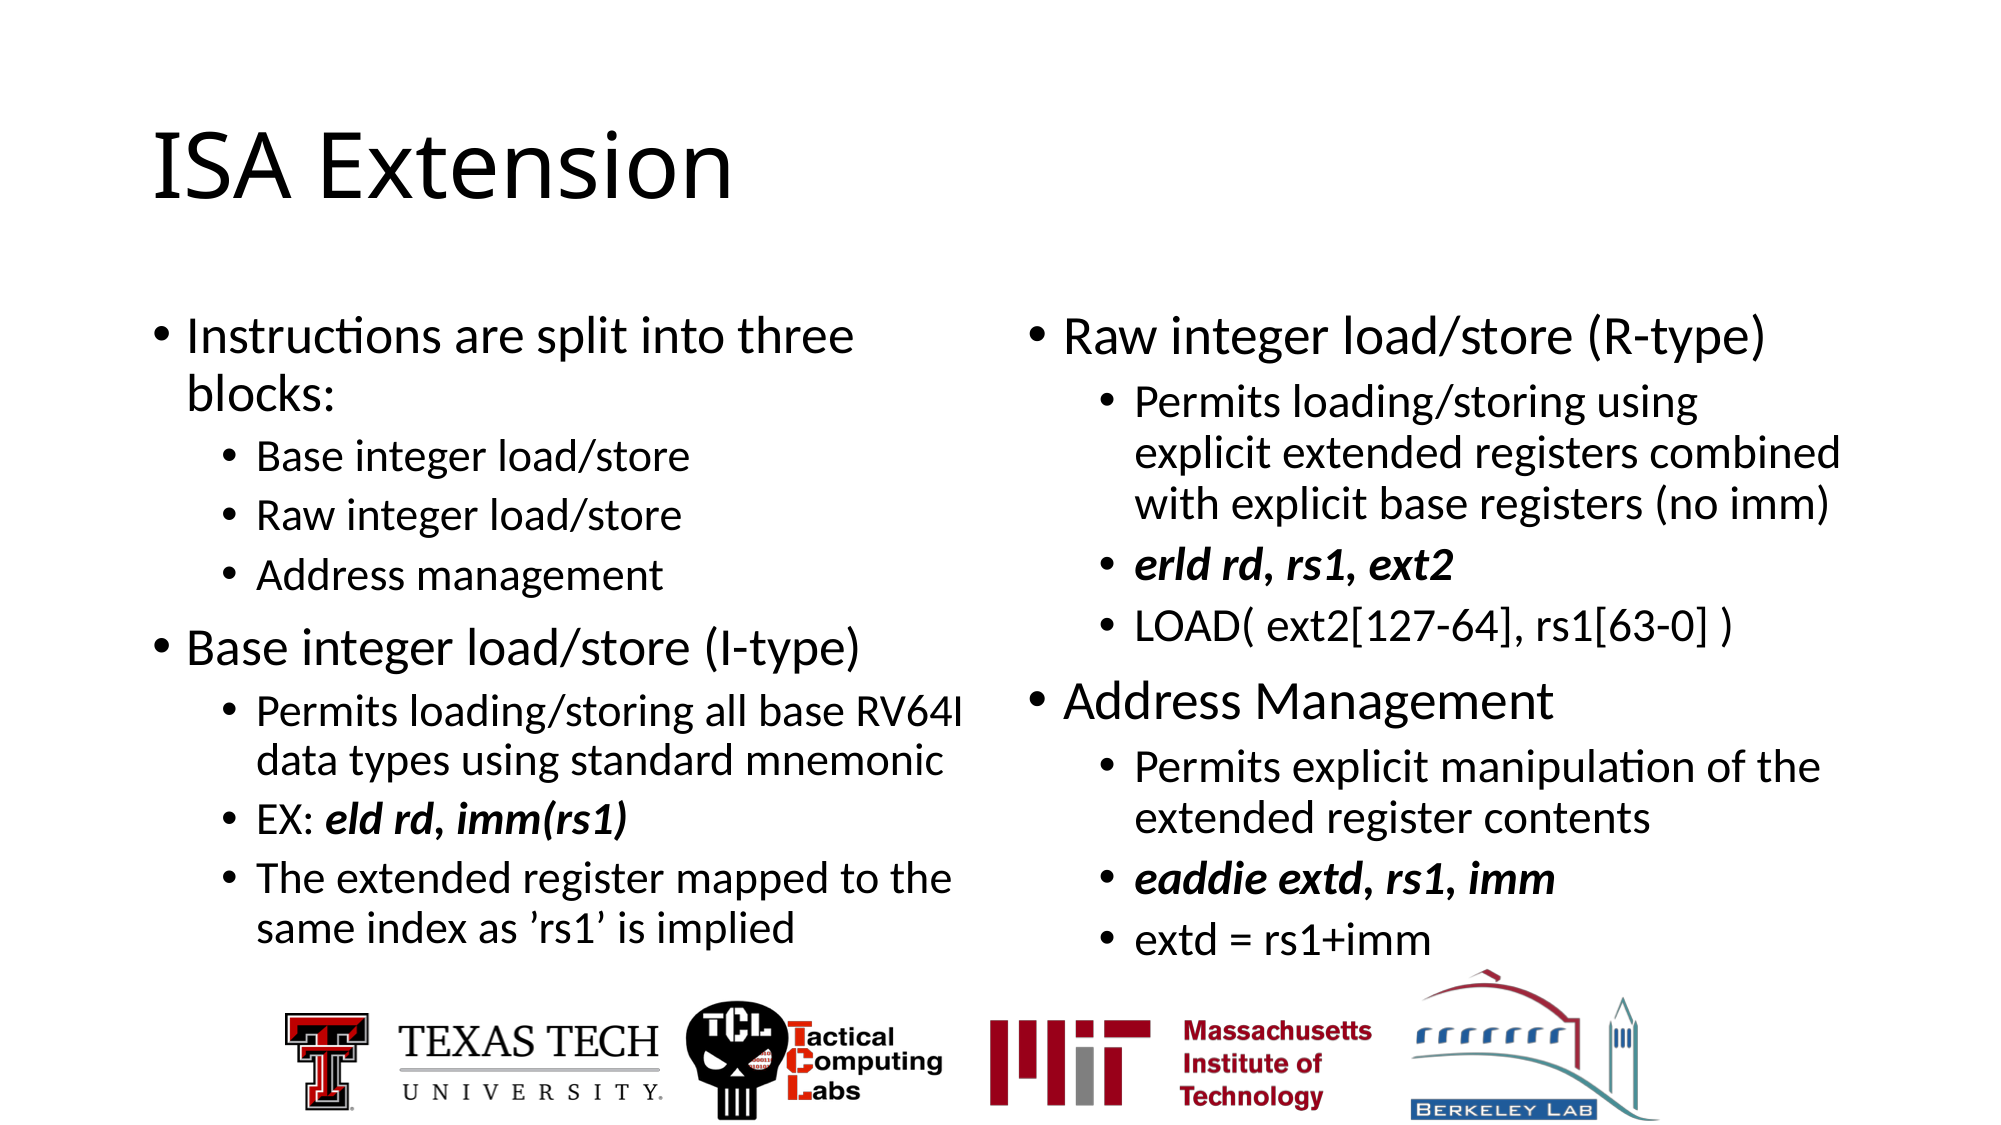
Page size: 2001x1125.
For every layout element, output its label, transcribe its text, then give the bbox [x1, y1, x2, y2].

list Raw integer load/store (R-type) Permits loading/storing using explicit extended registers combined with explicit base registers (no imm) erld rd, rs1, ext2 LOAD( ext2[127-64], rs1[63-0] ) Address Management Permits explicit manipulation of the extended register contents eaddie extd, rs1, imm extd = rs1+imm [1012, 299, 1863, 1014]
picture [1406, 1014, 1665, 1125]
picture [990, 1020, 1372, 1111]
title ISA Extension [137, 59, 1863, 278]
picture [285, 1014, 663, 1111]
list Instructions are split into three blocks: Base integer load/store Raw integer load/store Address management Base integer load/store (I-type) Permits loading/storing all base RV64I data types using standard mnemonic EX: eld rd, imm(rs1) The extended register mapped to the same index as ’rs1’ is implied [137, 299, 988, 1014]
picture [673, 1014, 950, 1125]
